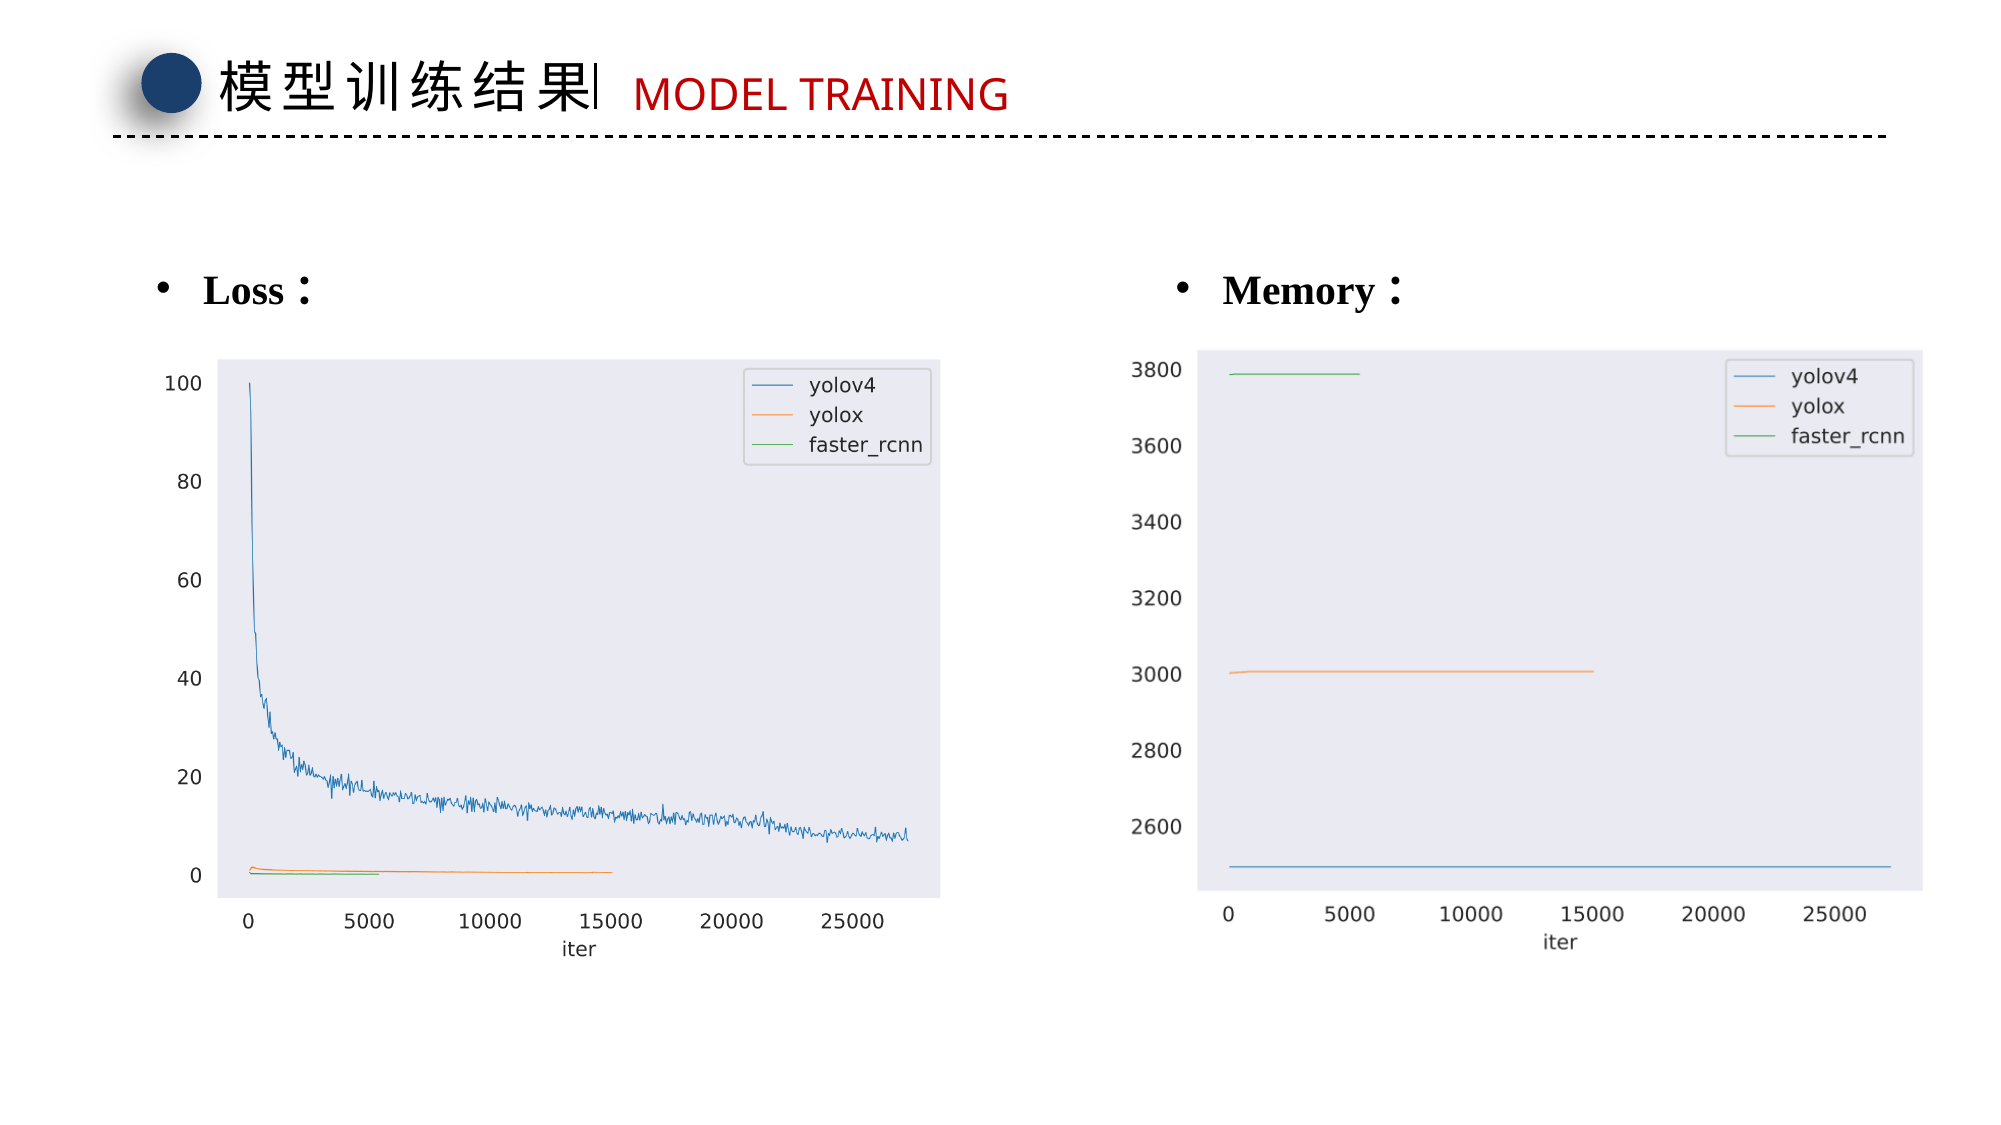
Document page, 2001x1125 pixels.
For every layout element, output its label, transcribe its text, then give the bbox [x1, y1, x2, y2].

text_box MODEL TRAINING [617, 58, 1026, 127]
text_box [140, 51, 203, 115]
picture [133, 320, 1004, 969]
picture [1112, 317, 1992, 969]
text_box Loss： [141, 254, 474, 320]
text_box 模型训练结果 [203, 45, 608, 127]
text_box Memory： [1160, 254, 1494, 317]
